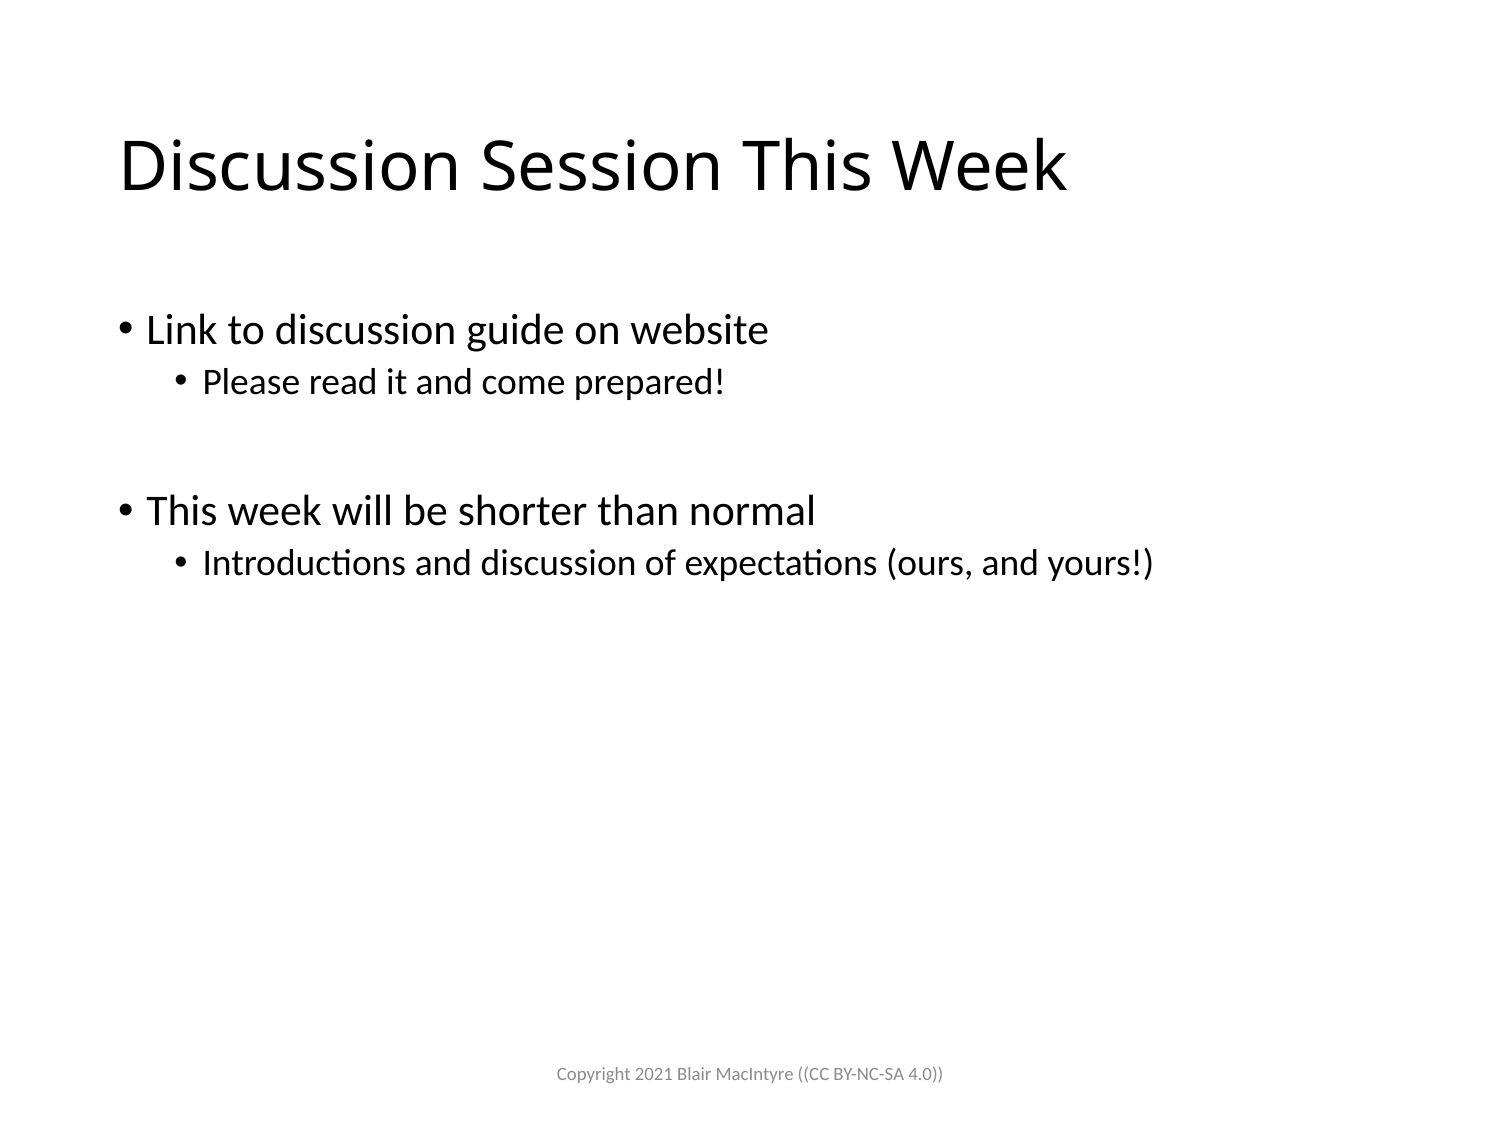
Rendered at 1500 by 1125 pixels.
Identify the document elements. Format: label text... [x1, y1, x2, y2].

title Discussion Session This Week [103, 59, 1397, 278]
list Link to discussion guide on website Please read it and come prepared! This week will be shorter than normal Introductions and discussion of expectations (ours, and yours!) [103, 299, 1397, 1014]
footer Copyright 2021 Blair MacIntyre ((CC BY-NC-SA 4.0)) [496, 1042, 1004, 1103]
